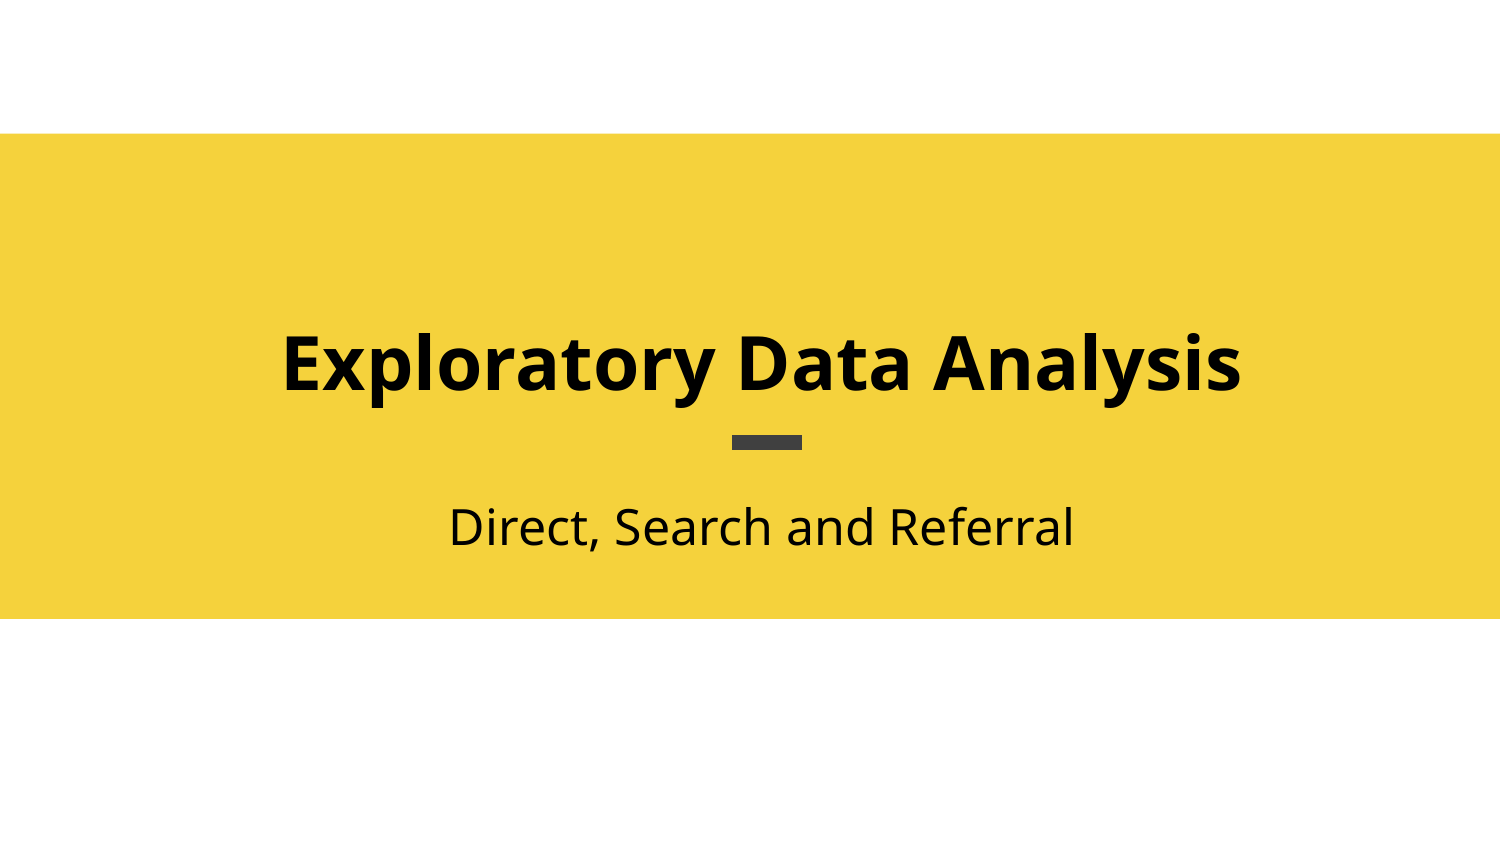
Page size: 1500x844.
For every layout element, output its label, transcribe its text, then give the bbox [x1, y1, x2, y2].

text_box [0, 132, 1500, 621]
title Exploratory Data Analysis Direct, Search and Referral [25, 366, 1424, 505]
